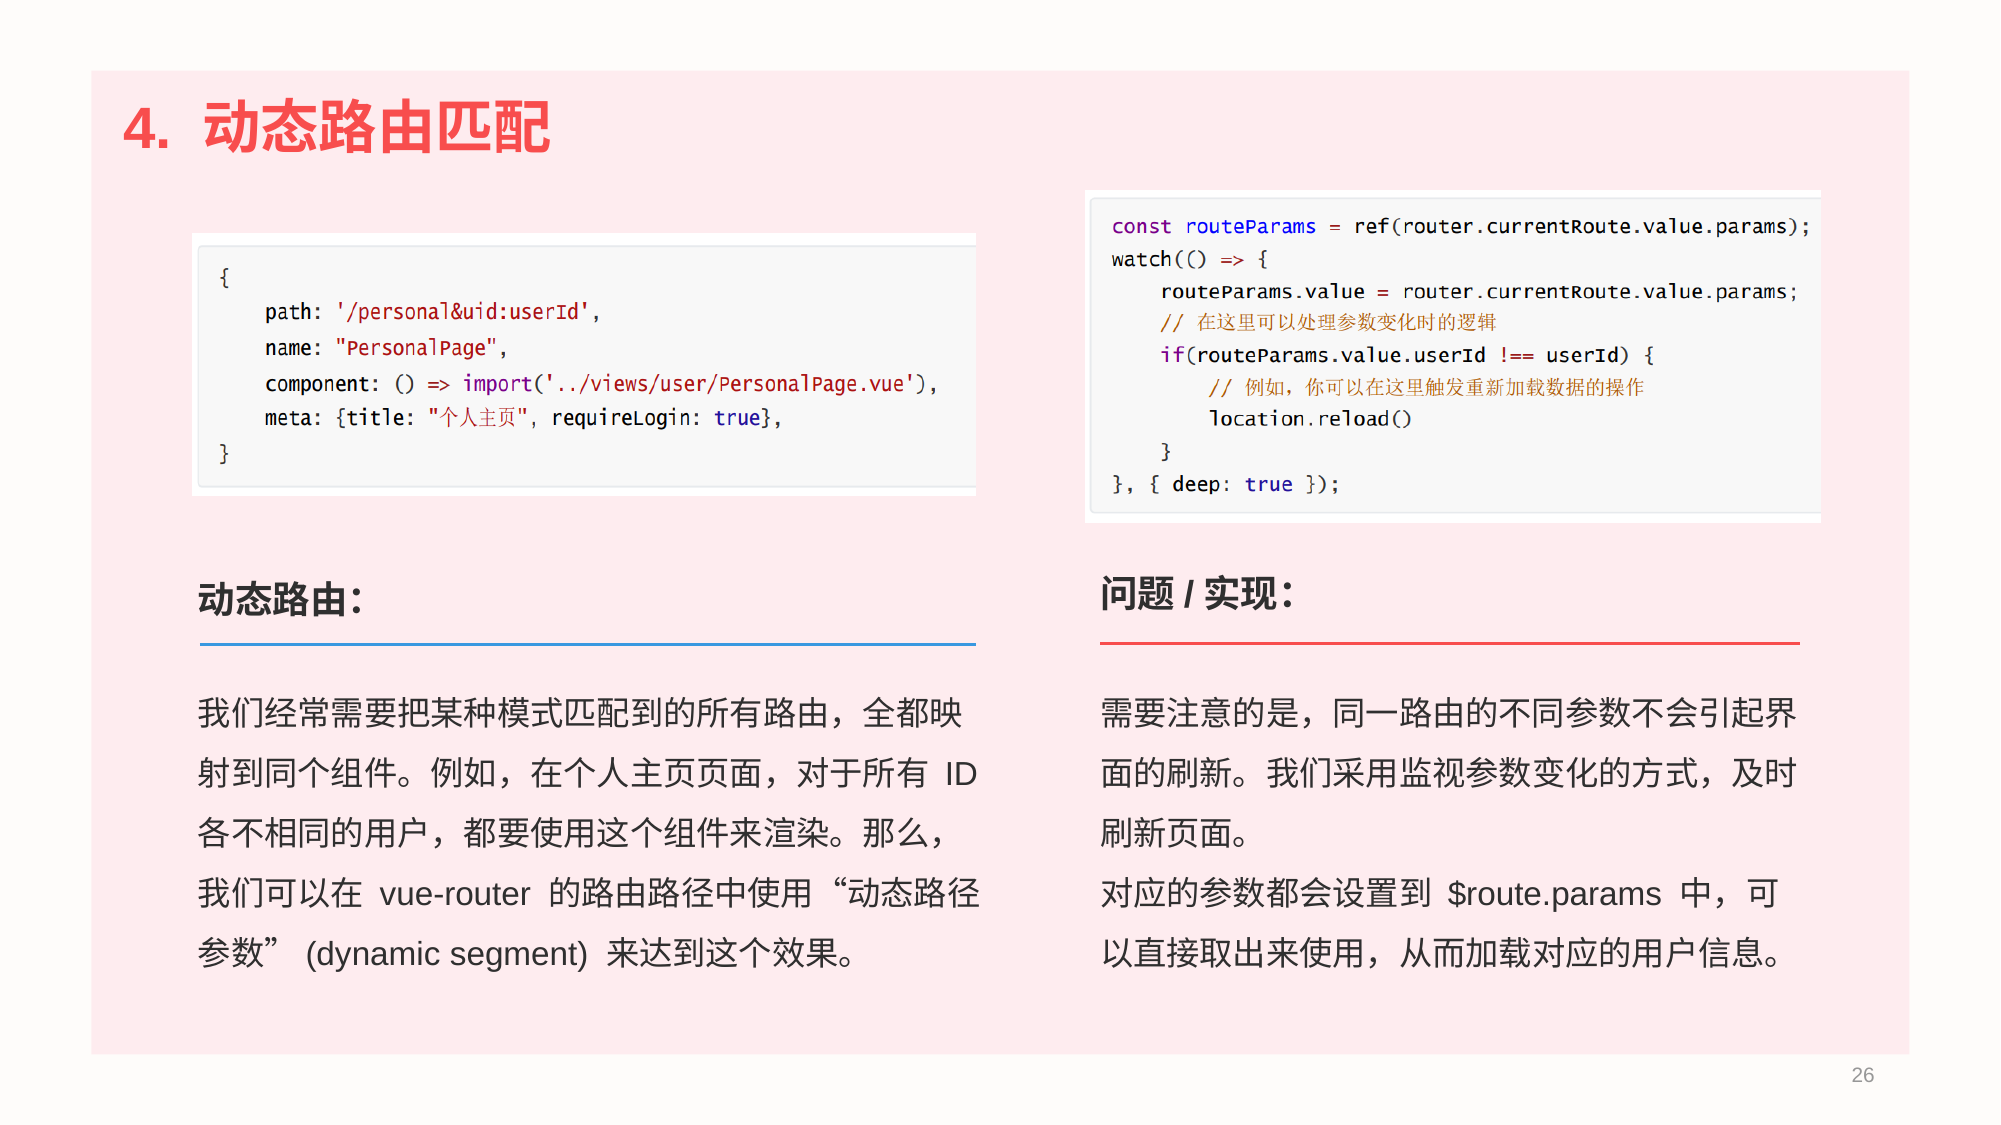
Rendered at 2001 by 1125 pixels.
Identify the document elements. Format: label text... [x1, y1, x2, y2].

title 4. 动态路由匹配 [108, 0, 1890, 169]
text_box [1085, 562, 1821, 976]
slide_number 26 [1452, 1056, 1890, 1092]
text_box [183, 568, 999, 976]
picture [0, 0, 2000, 1125]
